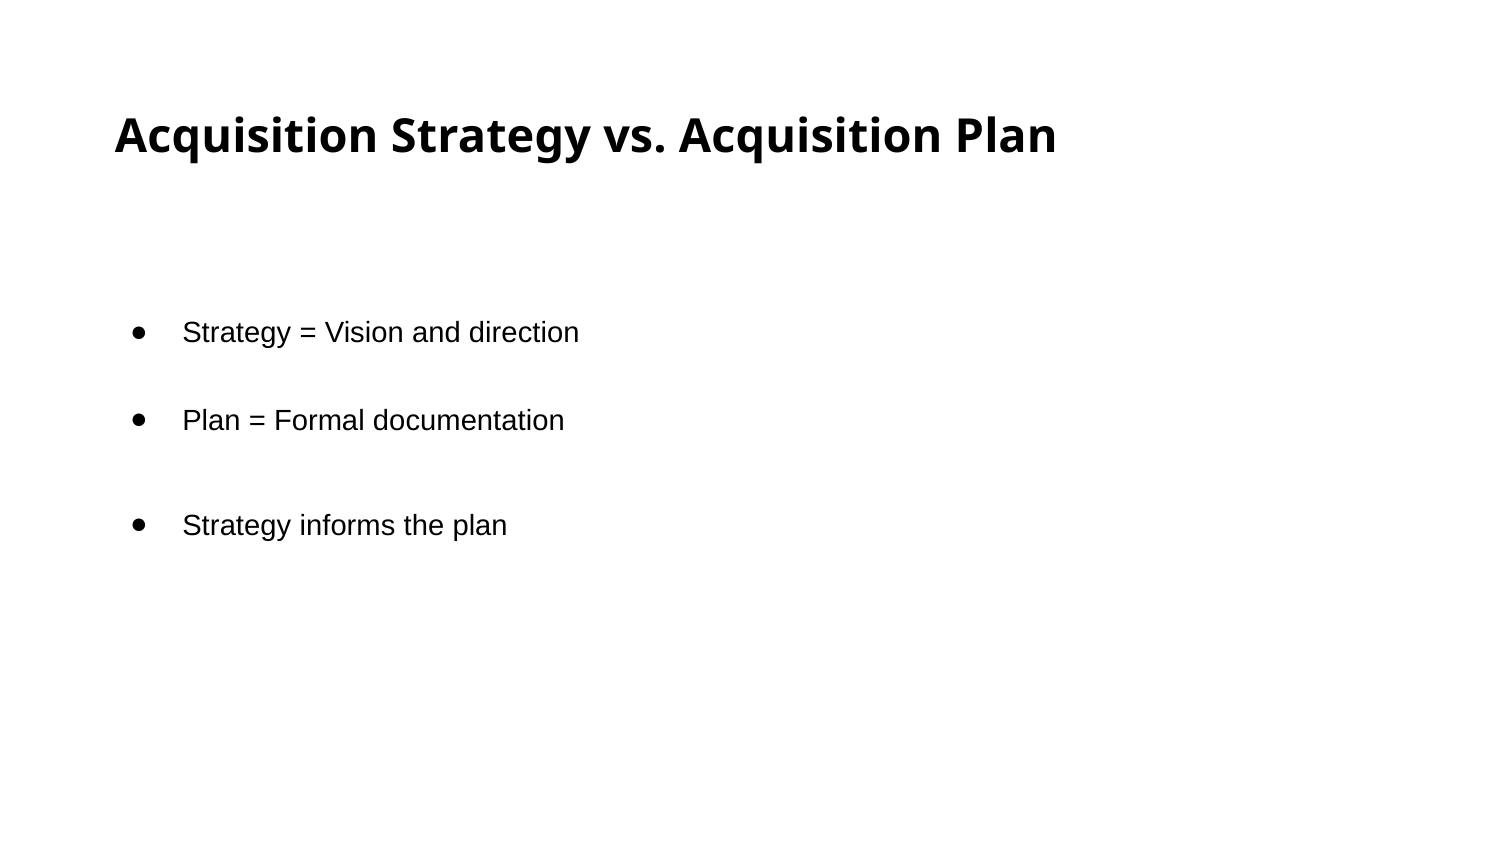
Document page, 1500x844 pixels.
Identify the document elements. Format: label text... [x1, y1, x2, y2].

text_box Strategy = Vision and direction Plan = Formal documentation Strategy informs the plan [92, 212, 1028, 625]
text_box [99, 157, 655, 212]
title Acquisition Strategy vs. Acquisition Plan [99, 99, 1278, 157]
